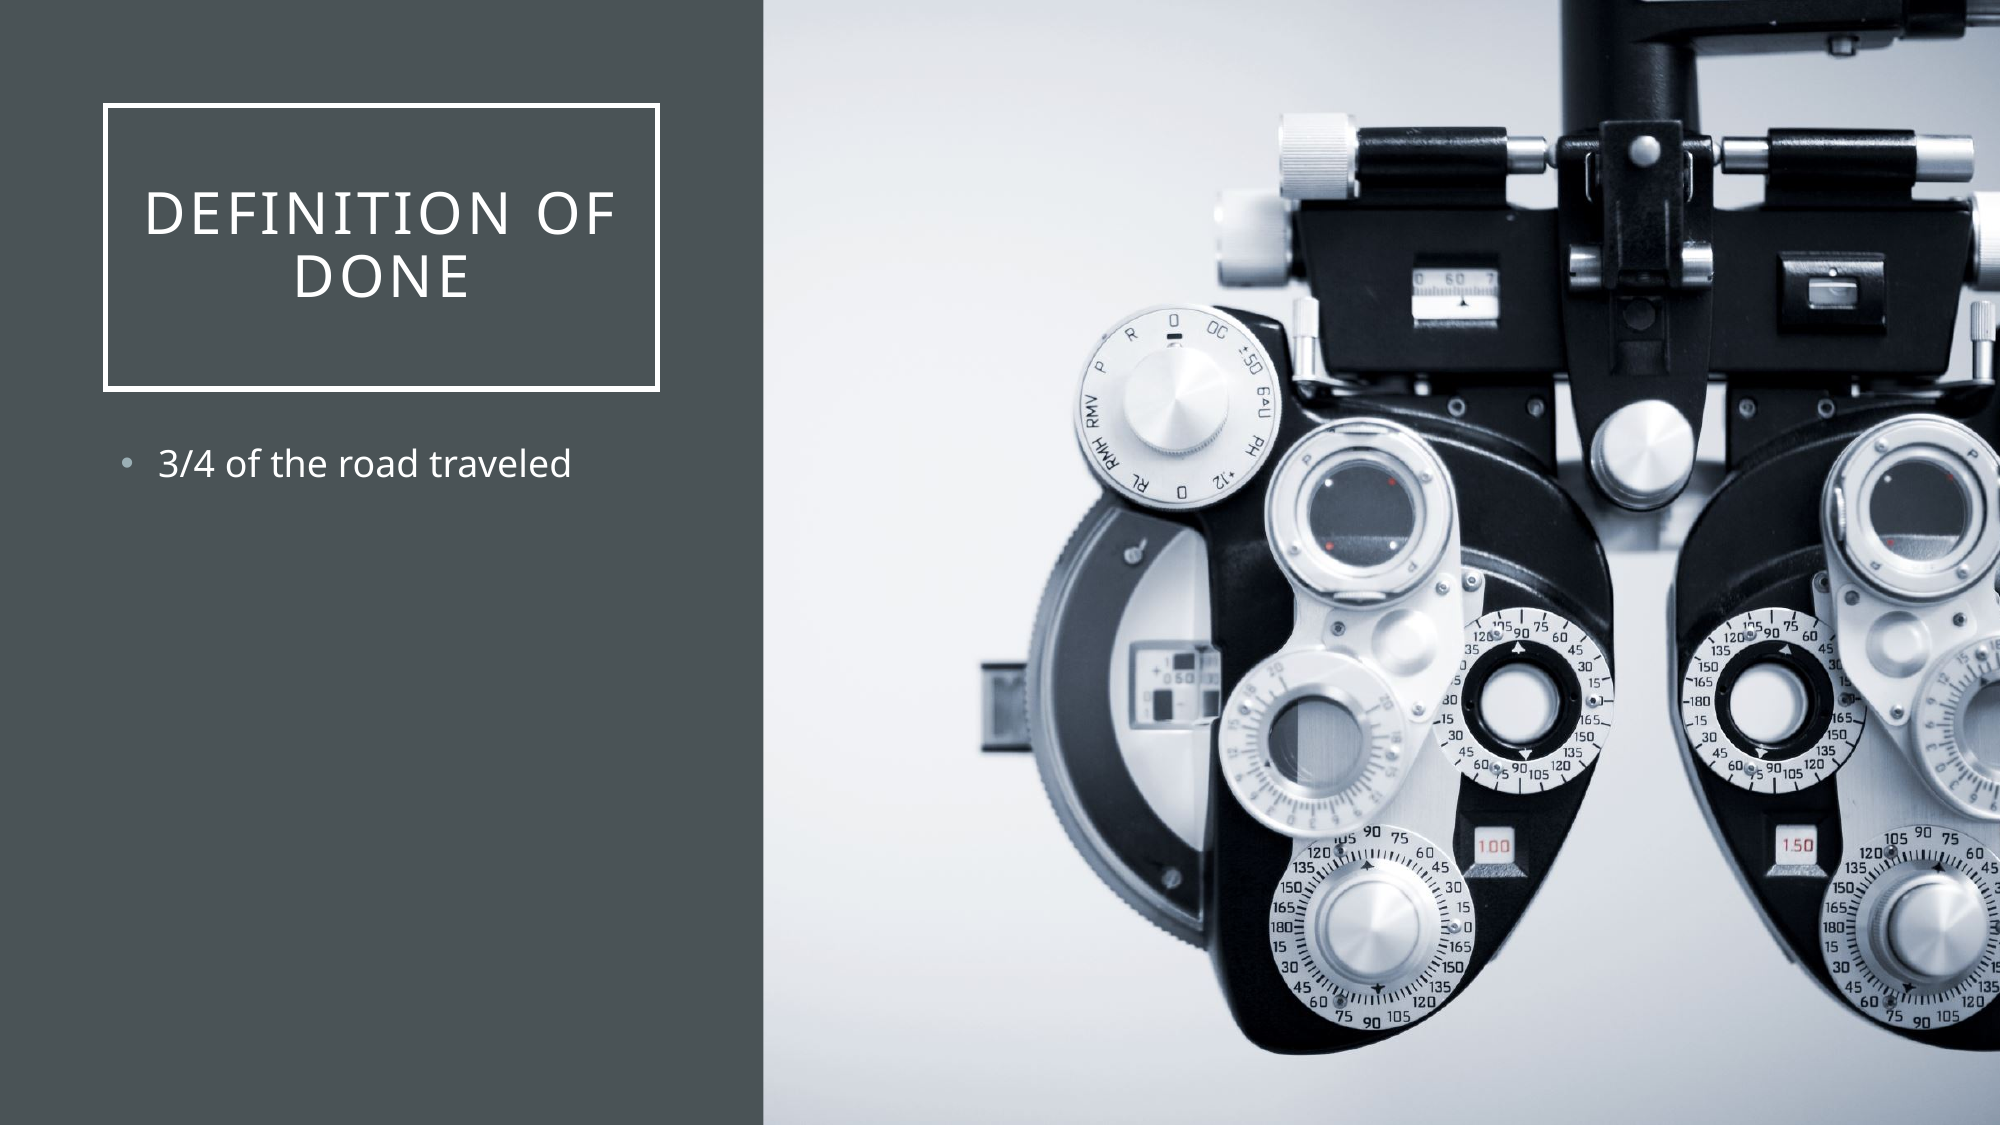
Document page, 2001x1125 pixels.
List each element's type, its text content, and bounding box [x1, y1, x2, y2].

text_box [0, 0, 762, 1125]
list 3/4 of the road traveled [105, 432, 658, 994]
picture [762, 0, 2000, 1125]
title Definition of done [103, 103, 660, 392]
